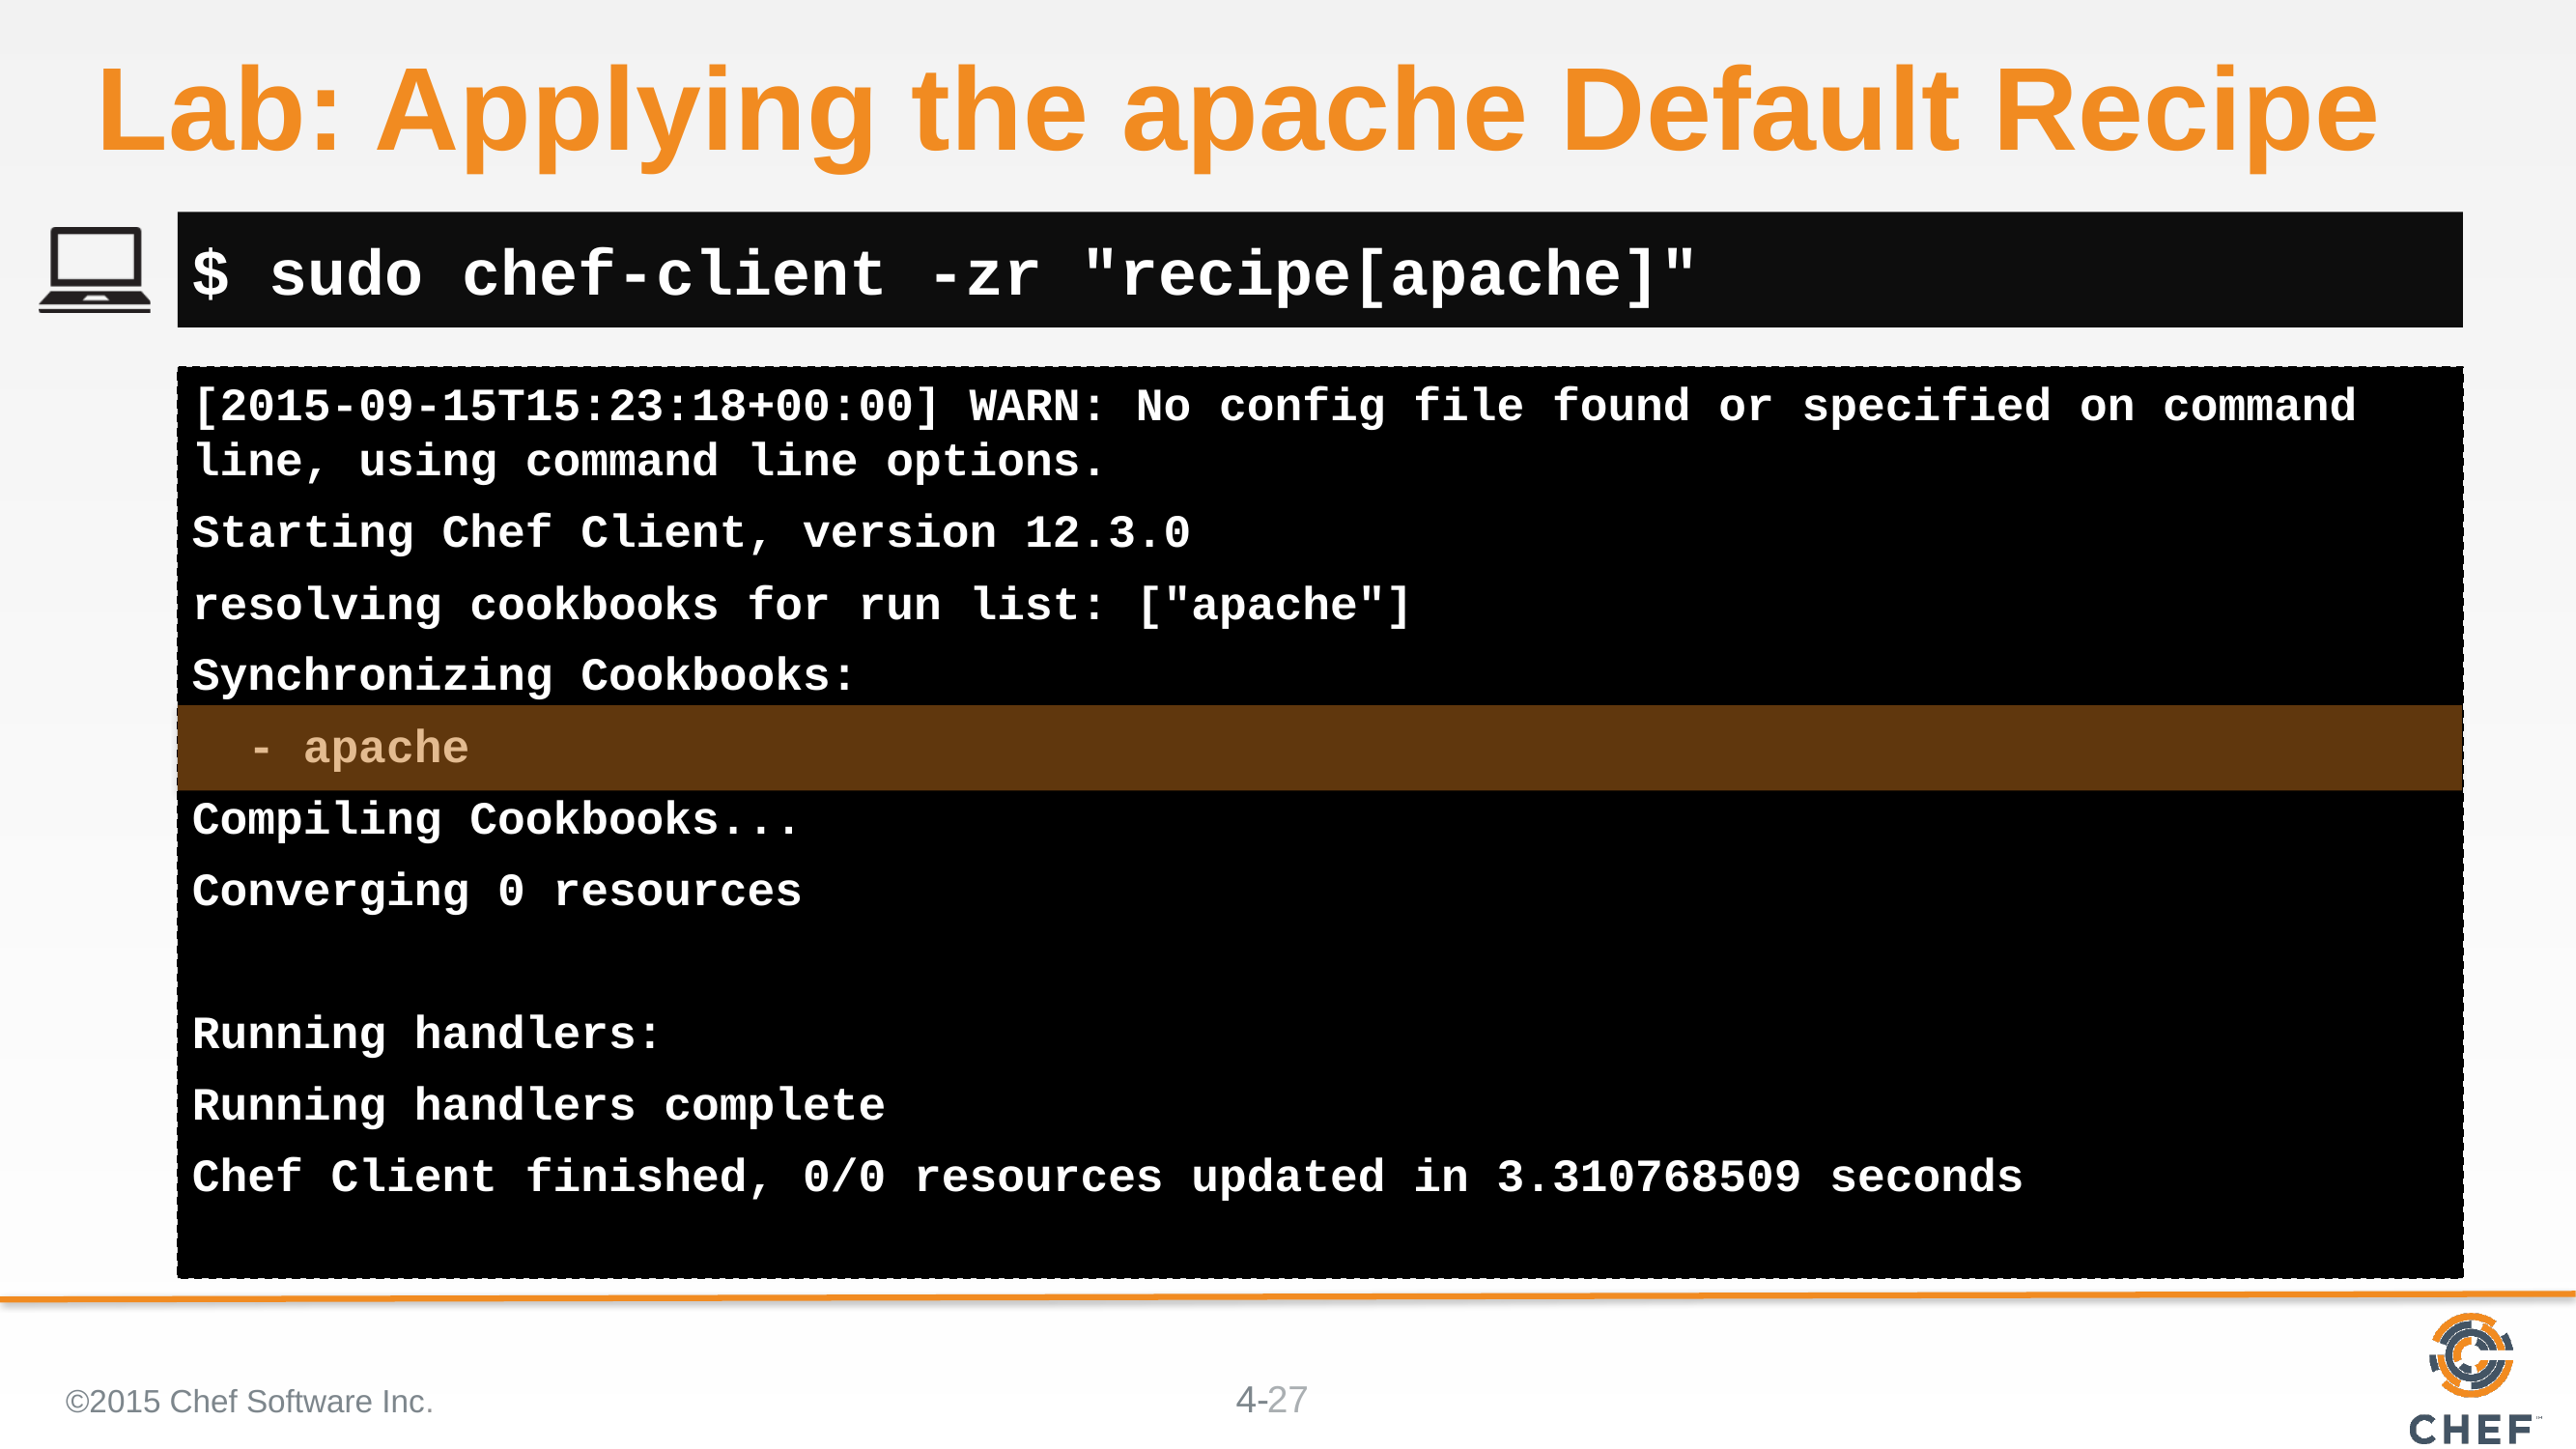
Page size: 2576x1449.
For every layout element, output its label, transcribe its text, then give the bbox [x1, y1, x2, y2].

footer ©2015 Chef Software Inc. [51, 1359, 952, 1440]
text_box [177, 704, 2463, 791]
list [2015-09-15T15:23:18+00:00] WARN: No config file found or specified on command line, using command line options. Starting Chef Client, version 12.3.0 resolving cookbooks for run list: ["apache"] Synchronizing Cookbooks: - apache Compiling Cookbooks... Converging 0 resources Running handlers: Running handlers complete Chef Client finished, 0/0 resources updated in 3.310768509 seconds [177, 800, 2464, 1279]
list $ sudo chef-client -zr "recipe[apache]" [177, 212, 2463, 327]
list [2015-09-15T15:23:18+00:00] WARN: No config file found or specified on command line, using command line options. Starting Chef Client, version 12.3.0 resolving cookbooks for run list: ["apache"] Synchronizing Cookbooks: - apache Compiling Cookbooks... Converging 0 resources Running handlers: Running handlers complete Chef Client finished, 0/0 resources updated in 3.310768509 seconds [177, 366, 2464, 704]
picture [2399, 1297, 2550, 1449]
slide_number 27 [998, 1359, 1578, 1437]
title Lab: Applying the apache Default Recipe [96, 48, 2463, 180]
